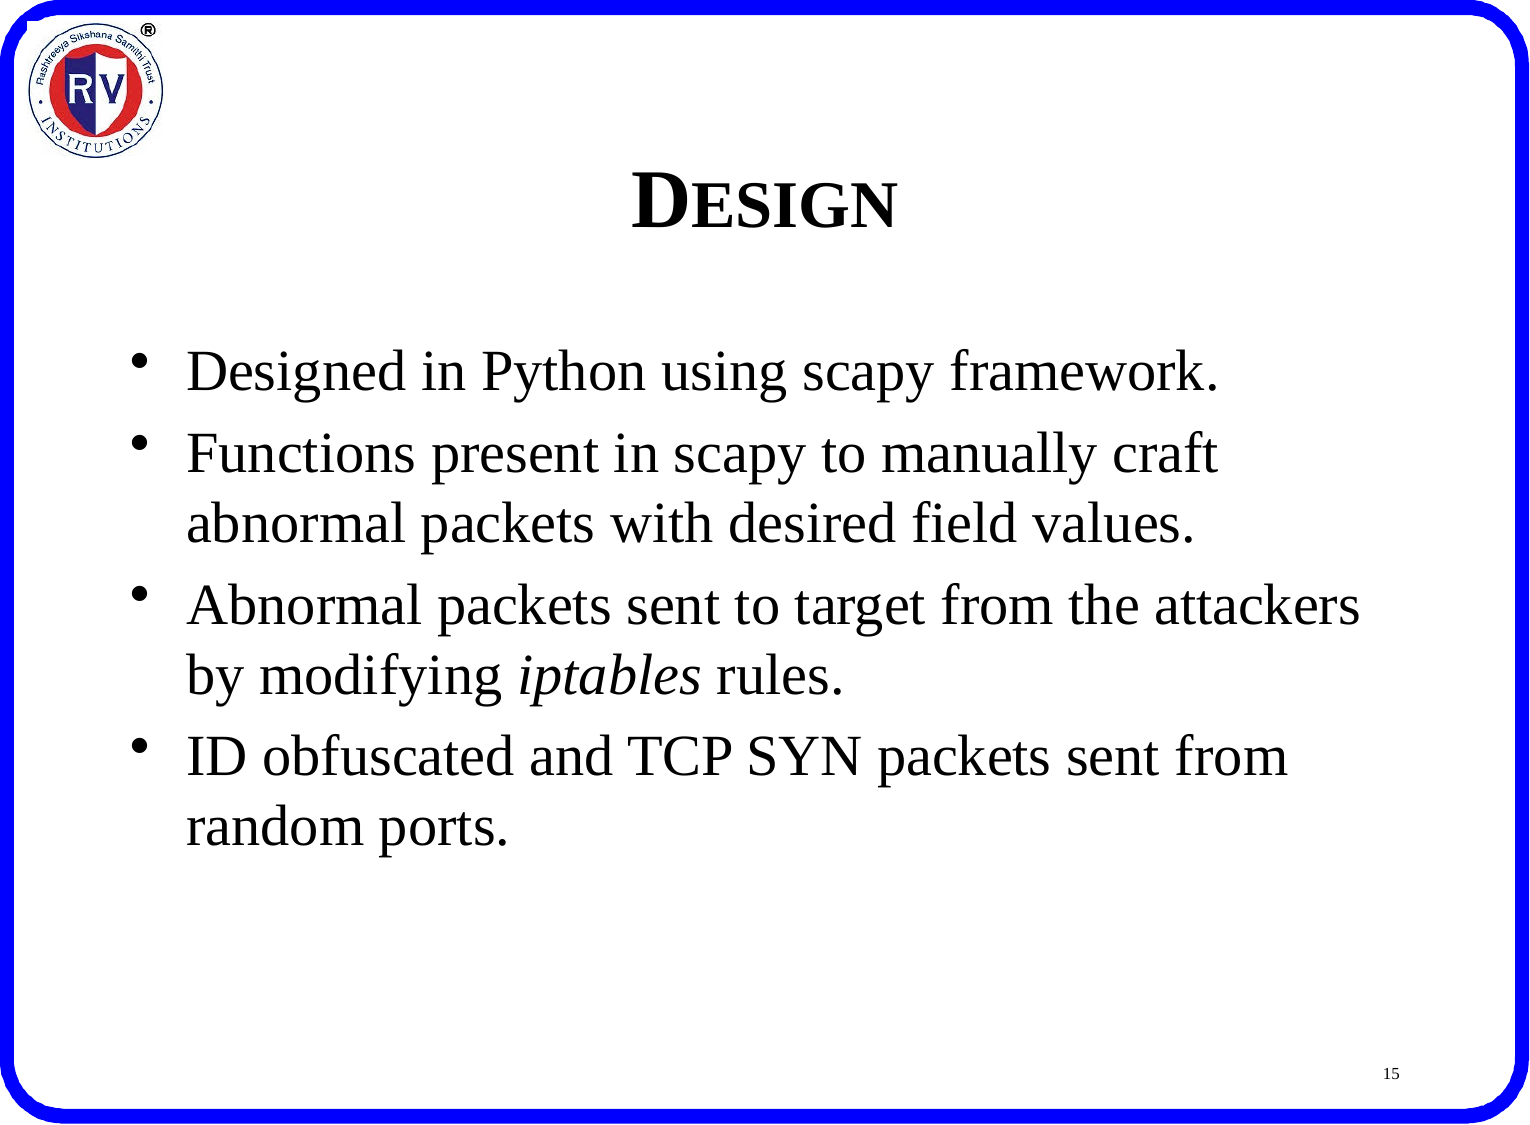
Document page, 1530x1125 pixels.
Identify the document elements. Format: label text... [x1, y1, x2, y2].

slide_number 15 [1096, 1025, 1416, 1100]
list Designed in Python using scapy framework. Functions present in scapy to manually craft abnormal packets with desired field values. Abnormal packets sent to target from the attackers by modifying iptables rules. ID obfuscated and TCP SYN packets sent from random ports. [114, 324, 1416, 1000]
picture [27, 21, 165, 159]
title DESIGN [114, 99, 1416, 288]
